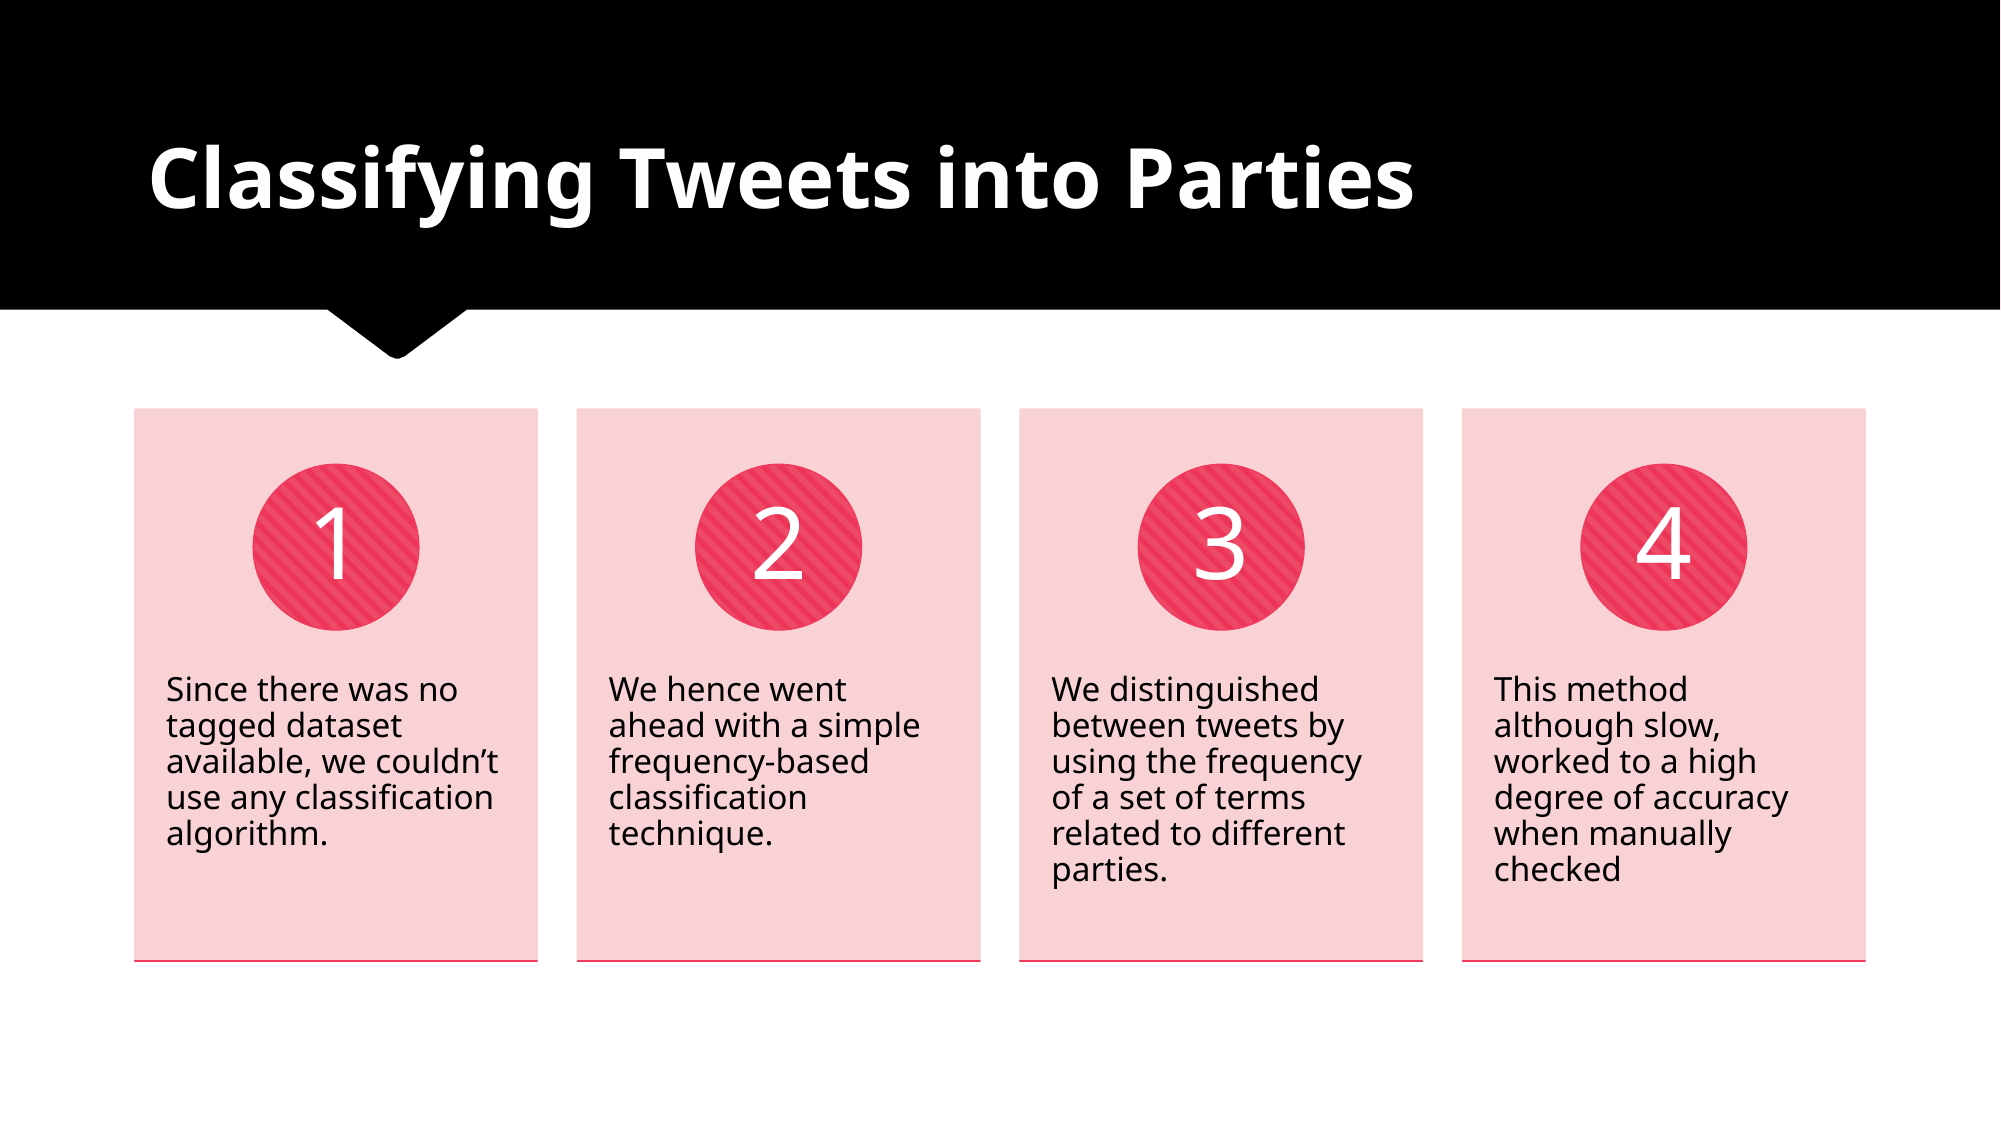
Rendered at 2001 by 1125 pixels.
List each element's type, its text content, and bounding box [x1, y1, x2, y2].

text_box [0, 311, 2000, 1125]
text_box [0, 0, 2000, 360]
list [134, 408, 1866, 962]
title Classifying Tweets into Parties [132, 73, 1868, 233]
